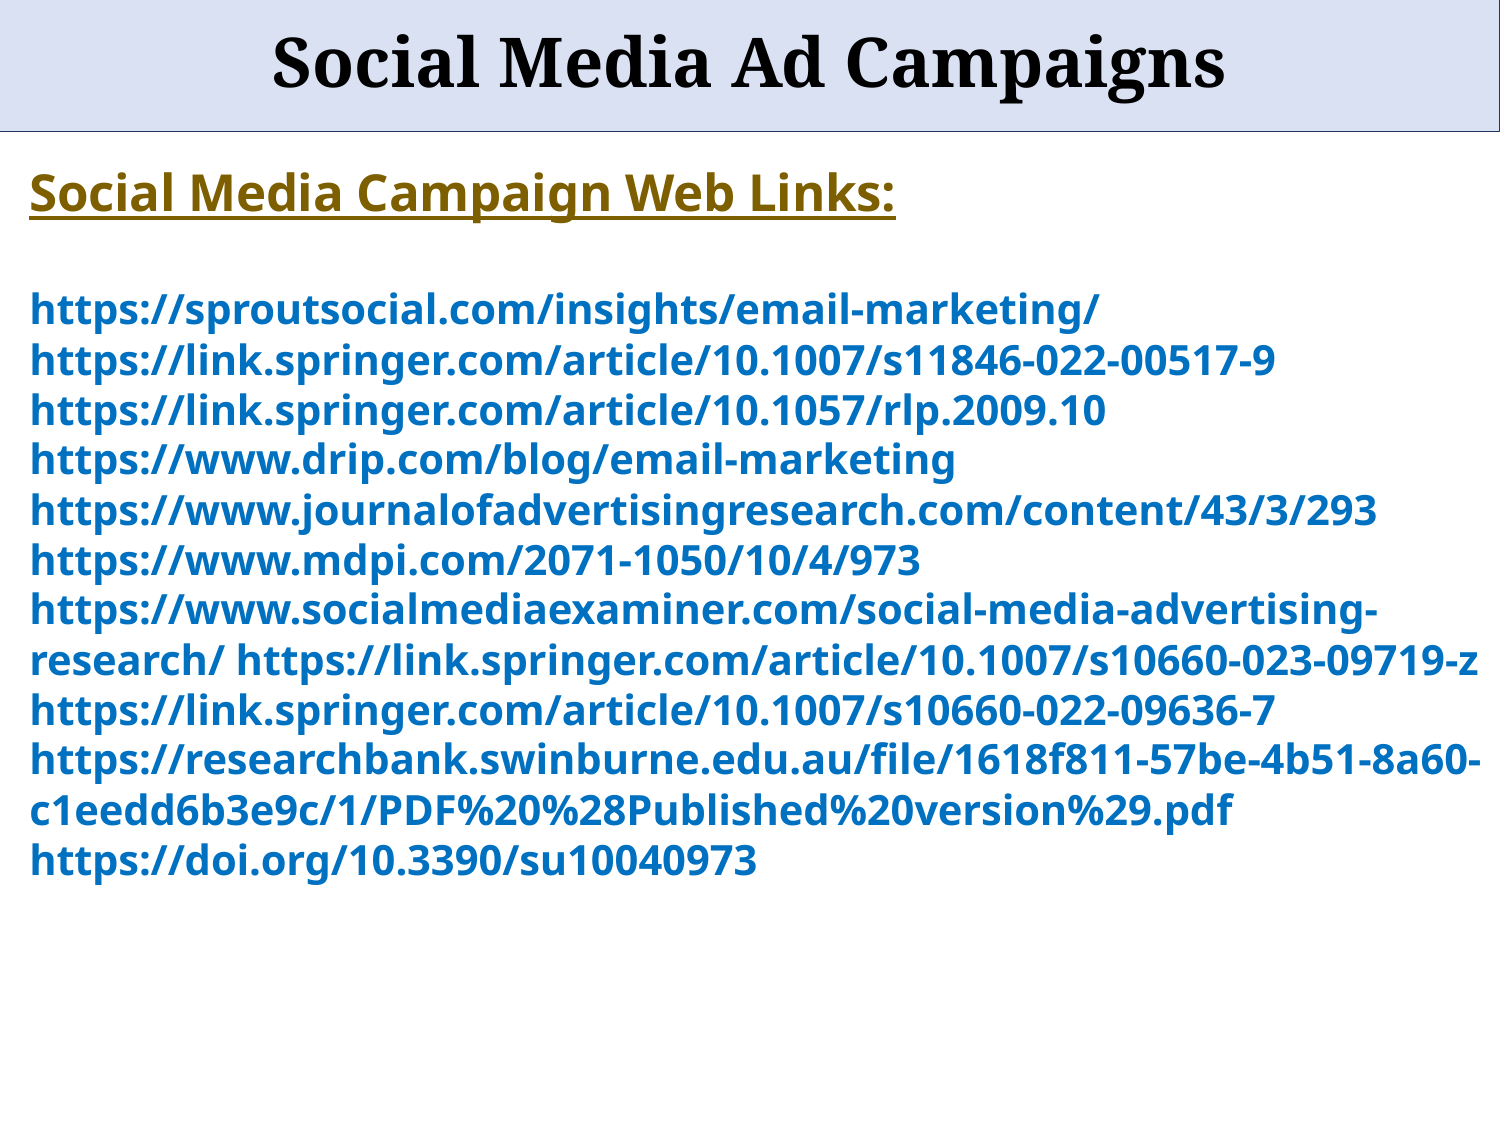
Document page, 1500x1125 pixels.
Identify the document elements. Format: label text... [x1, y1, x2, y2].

title Social Media Ad Campaigns [218, 19, 1500, 103]
list Social Media Campaign Web Links: https://sproutsocial.com/insights/email-marketing/ https://link.springer.com/article/10.1007/s11846-022-00517-9 https://link.springer.com/article/10.1057/rlp.2009.10 https://www.drip.com/blog/email-marketing https://www.journalofadvertisingresearch.com/content/43/3/293 https://www.mdpi.com/2071-1050/10/4/973 https://www.socialmediaexaminer.com/social-media-advertising-research/ https://link.springer.com/article/10.1007/s10660-023-09719-z https://link.springer.com/article/10.1007/s10660-022-09636-7 https://researchbank.swinburne.edu.au/file/1618f811-57be-4b51-8a60-c1eedd6b3e9c/1/PDF%20%28Published%20version%29.pdf https://doi.org/10.3390/su10040973 [29, 160, 1500, 891]
